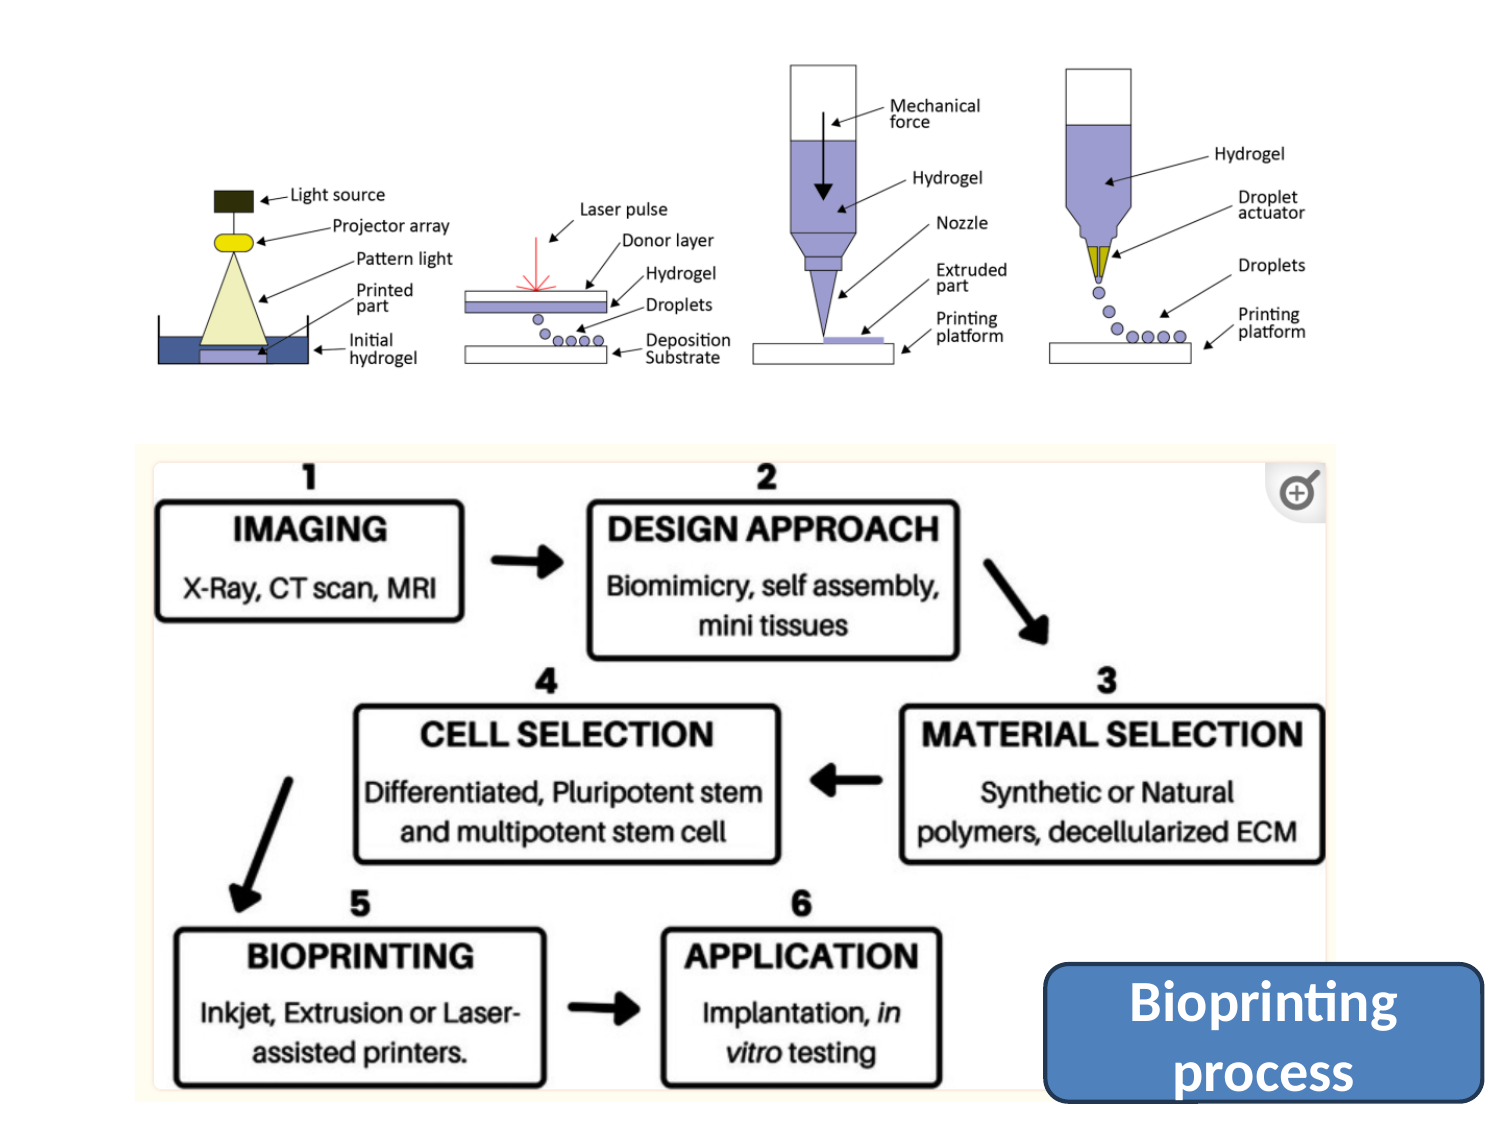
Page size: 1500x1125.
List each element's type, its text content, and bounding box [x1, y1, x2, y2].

picture [135, 444, 1337, 1102]
picture [135, 54, 1317, 389]
text_box Bioprinting process [1340, 961, 1485, 1104]
